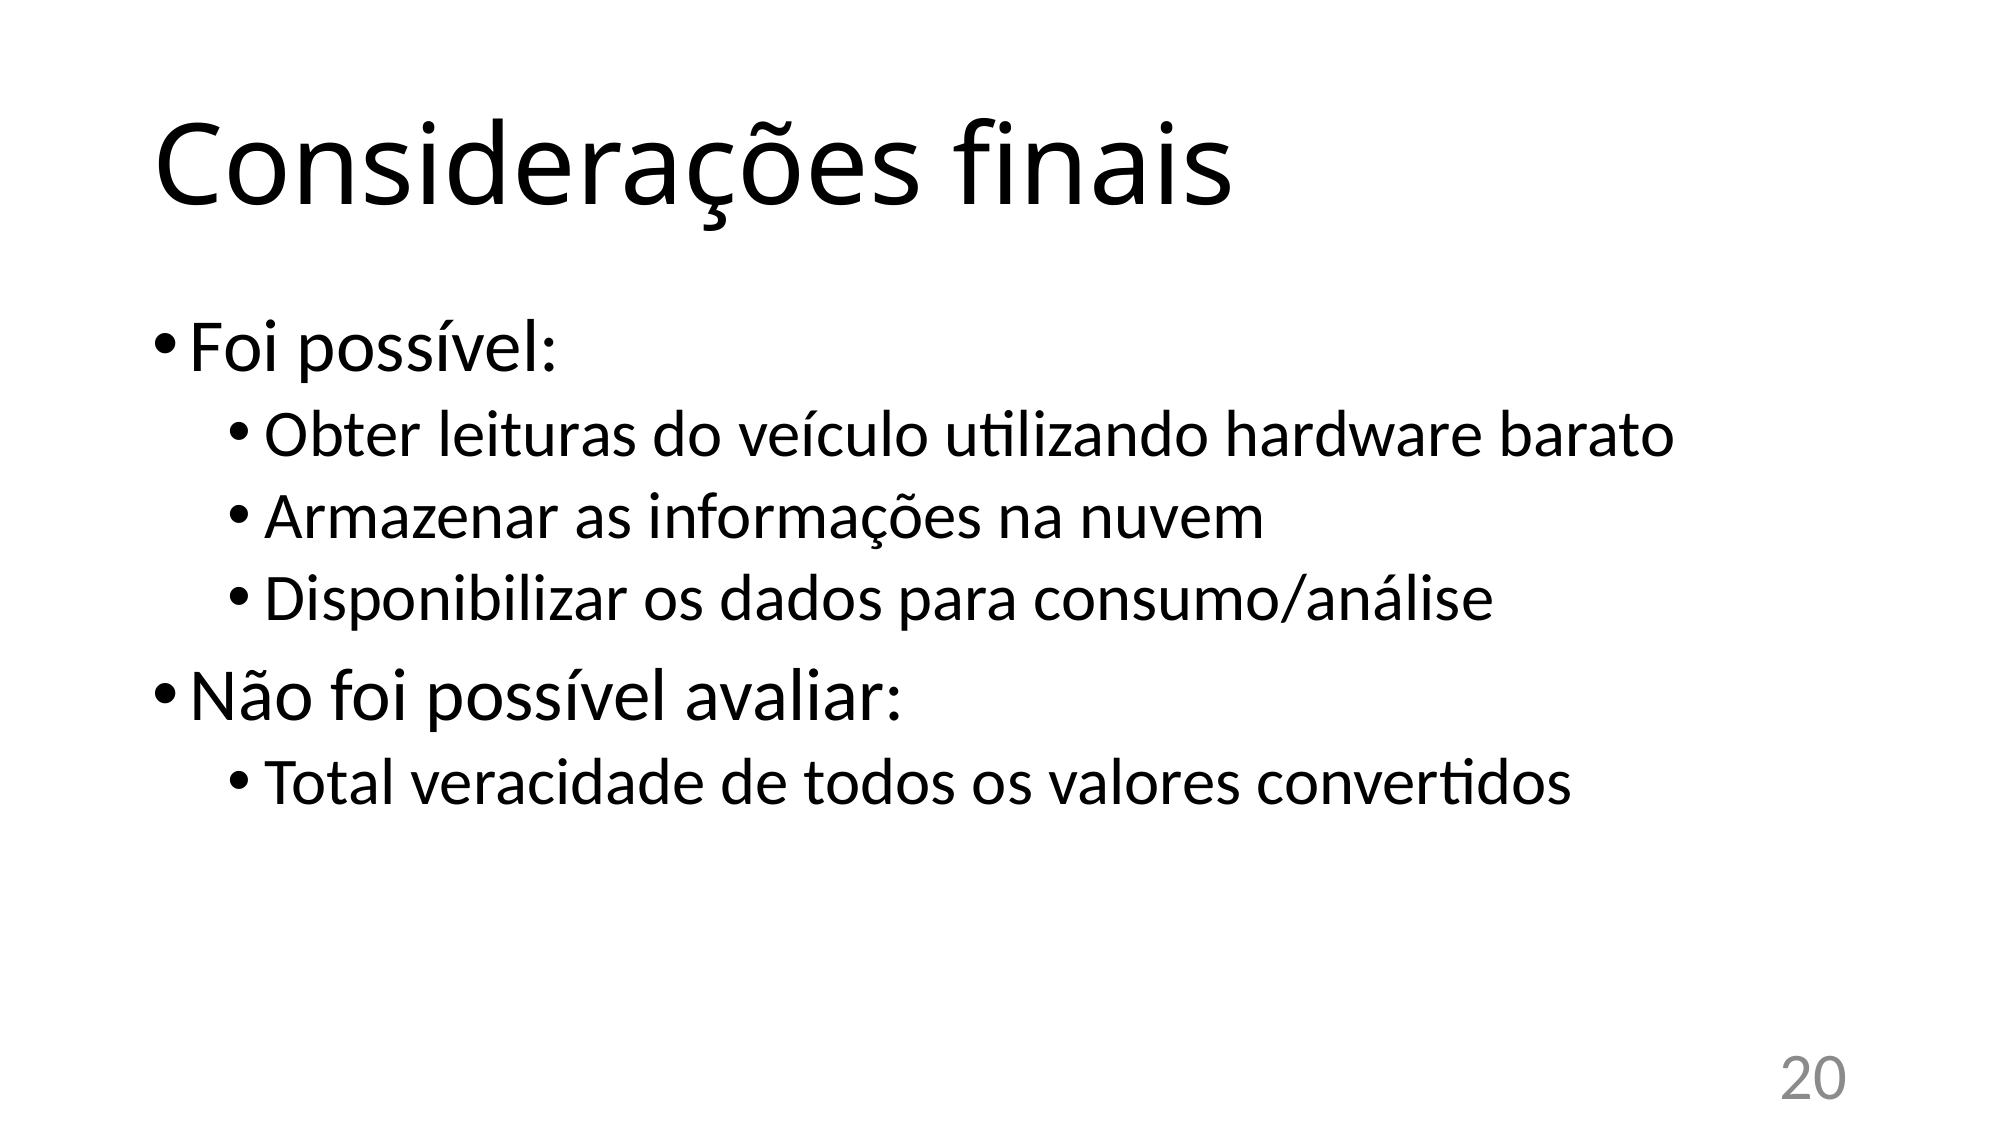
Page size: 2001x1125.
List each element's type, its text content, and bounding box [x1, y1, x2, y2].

list Foi possível: Obter leituras do veículo utilizando hardware barato Armazenar as informações na nuvem Disponibilizar os dados para consumo/análise Não foi possível avaliar: Total veracidade de todos os valores convertidos [137, 299, 1863, 1014]
title Considerações finais [137, 59, 1863, 278]
slide_number 20 [1412, 1042, 1863, 1103]
